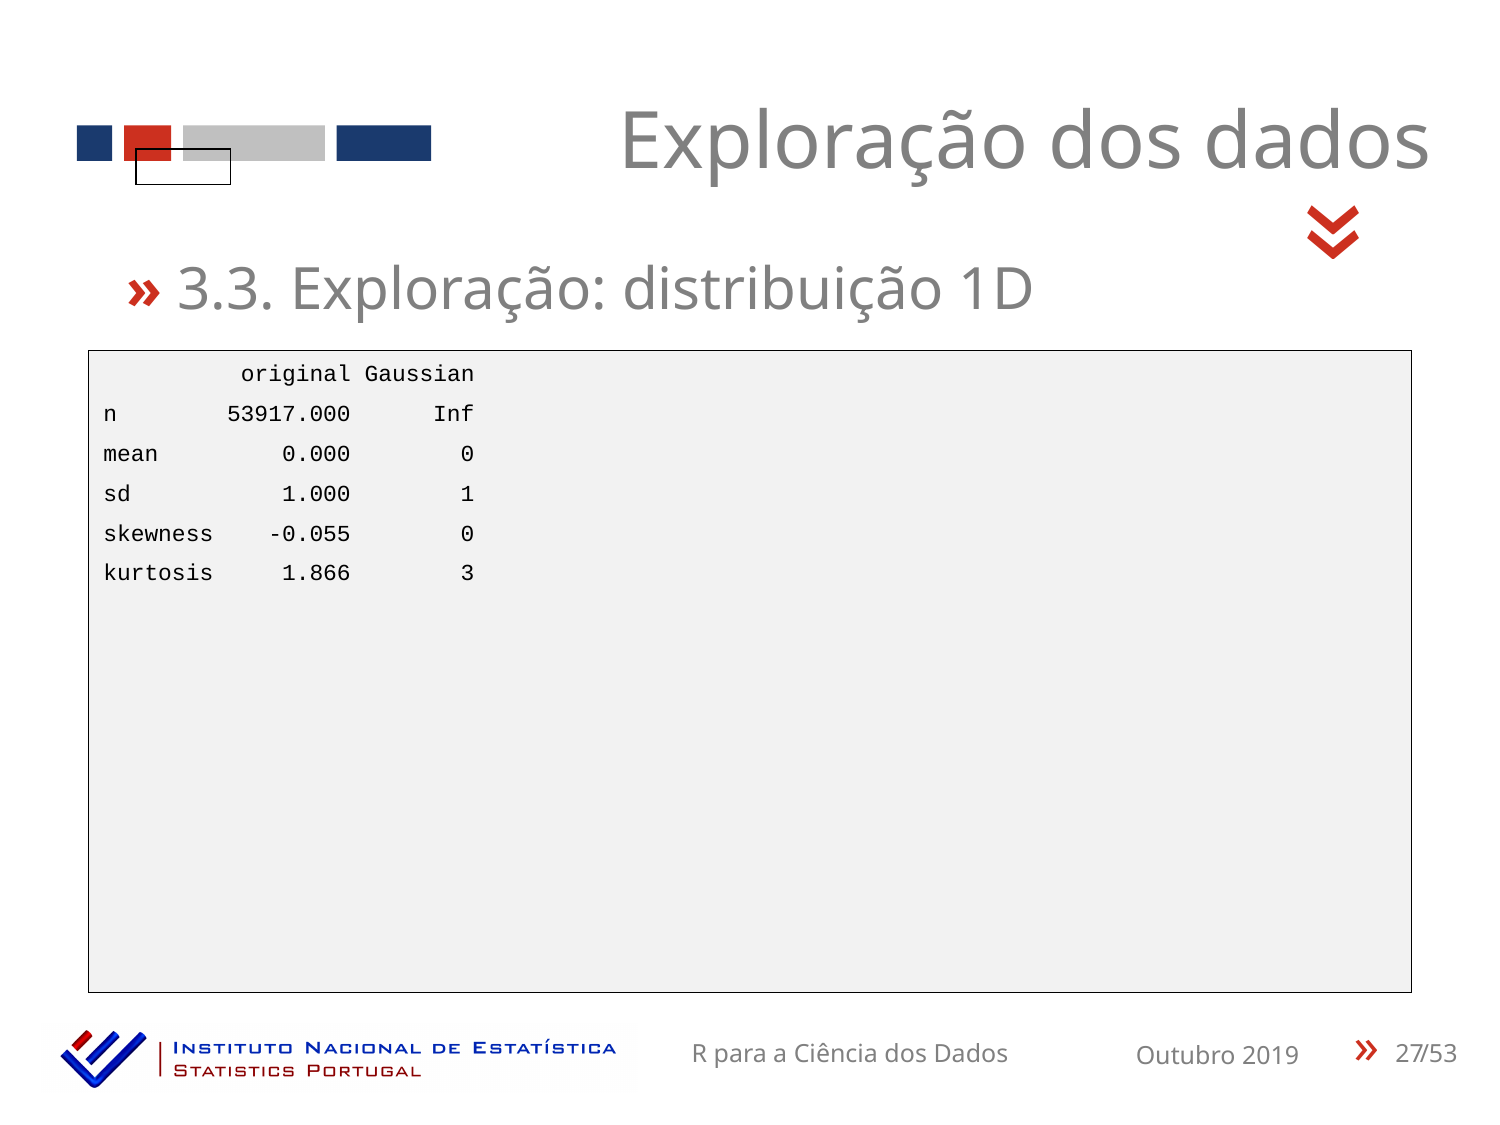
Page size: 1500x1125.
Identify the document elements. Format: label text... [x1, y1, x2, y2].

text_box original Gaussian n 53917.000 Inf mean 0.000 0 sd 1.000 1 skewness -0.055 0 kurtosis 1.866 3 [88, 350, 1412, 993]
text_box » 3.3. Exploração: distribuição 1D [111, 243, 1376, 329]
text_box « [1234, 207, 1400, 280]
picture [41, 1023, 638, 1093]
text_box Exploração dos dados [454, 66, 1447, 207]
text_box 27 [1380, 1029, 1447, 1075]
